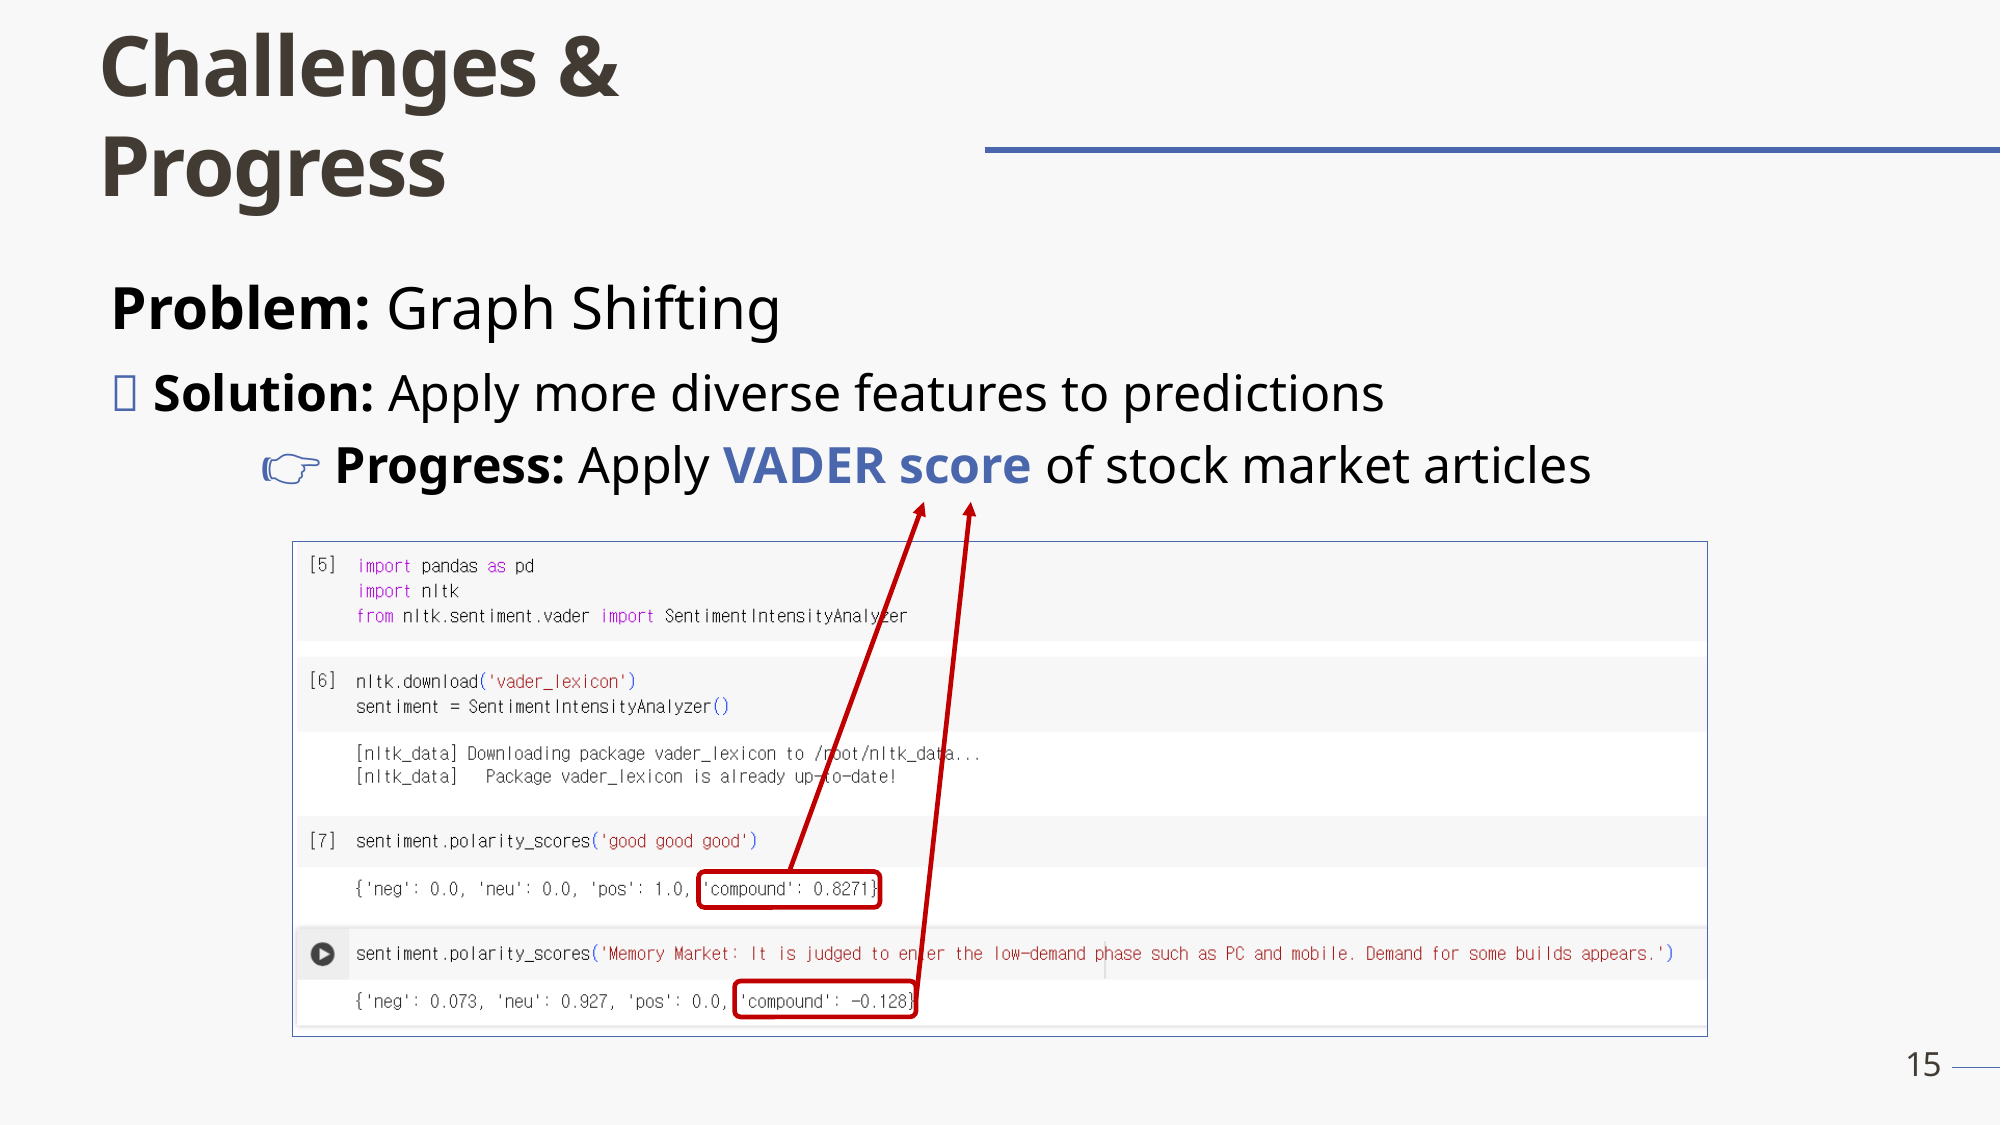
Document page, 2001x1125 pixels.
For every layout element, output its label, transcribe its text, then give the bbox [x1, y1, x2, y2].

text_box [916, 501, 971, 1000]
text_box 💡 Solution: Apply more diverse features to predictions 👉 Progress: Apply VADER score of stock market articles [95, 342, 1905, 502]
picture [292, 540, 1708, 1037]
text_box Problem: Graph Shifting [95, 249, 1905, 342]
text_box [789, 501, 916, 872]
slide_number 15 [1821, 1036, 1957, 1097]
text_box Challenges & Progress [83, 5, 985, 221]
